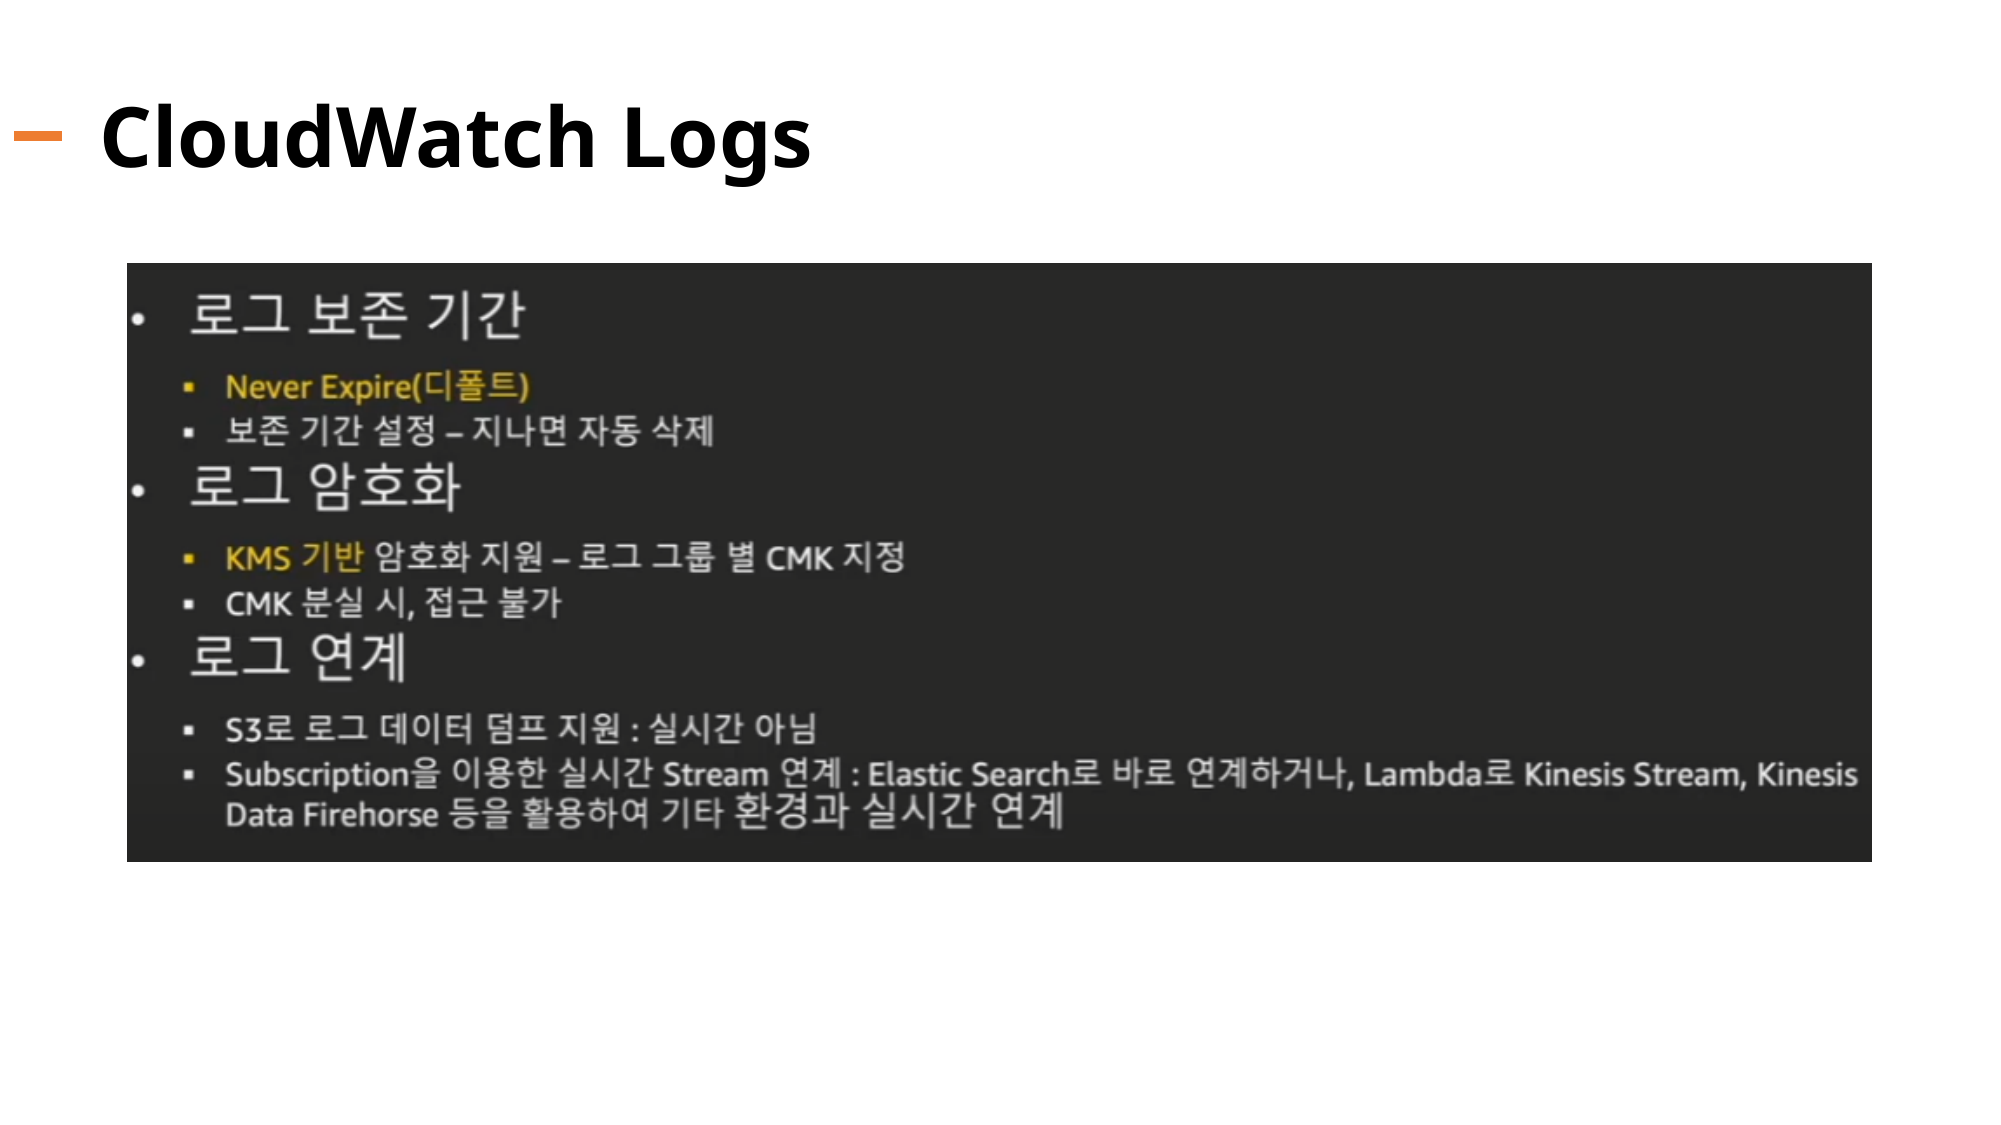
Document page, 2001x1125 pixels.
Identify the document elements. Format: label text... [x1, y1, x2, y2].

title CloudWatch Logs [84, 31, 1937, 249]
text_box [14, 131, 62, 141]
picture [127, 263, 1872, 862]
